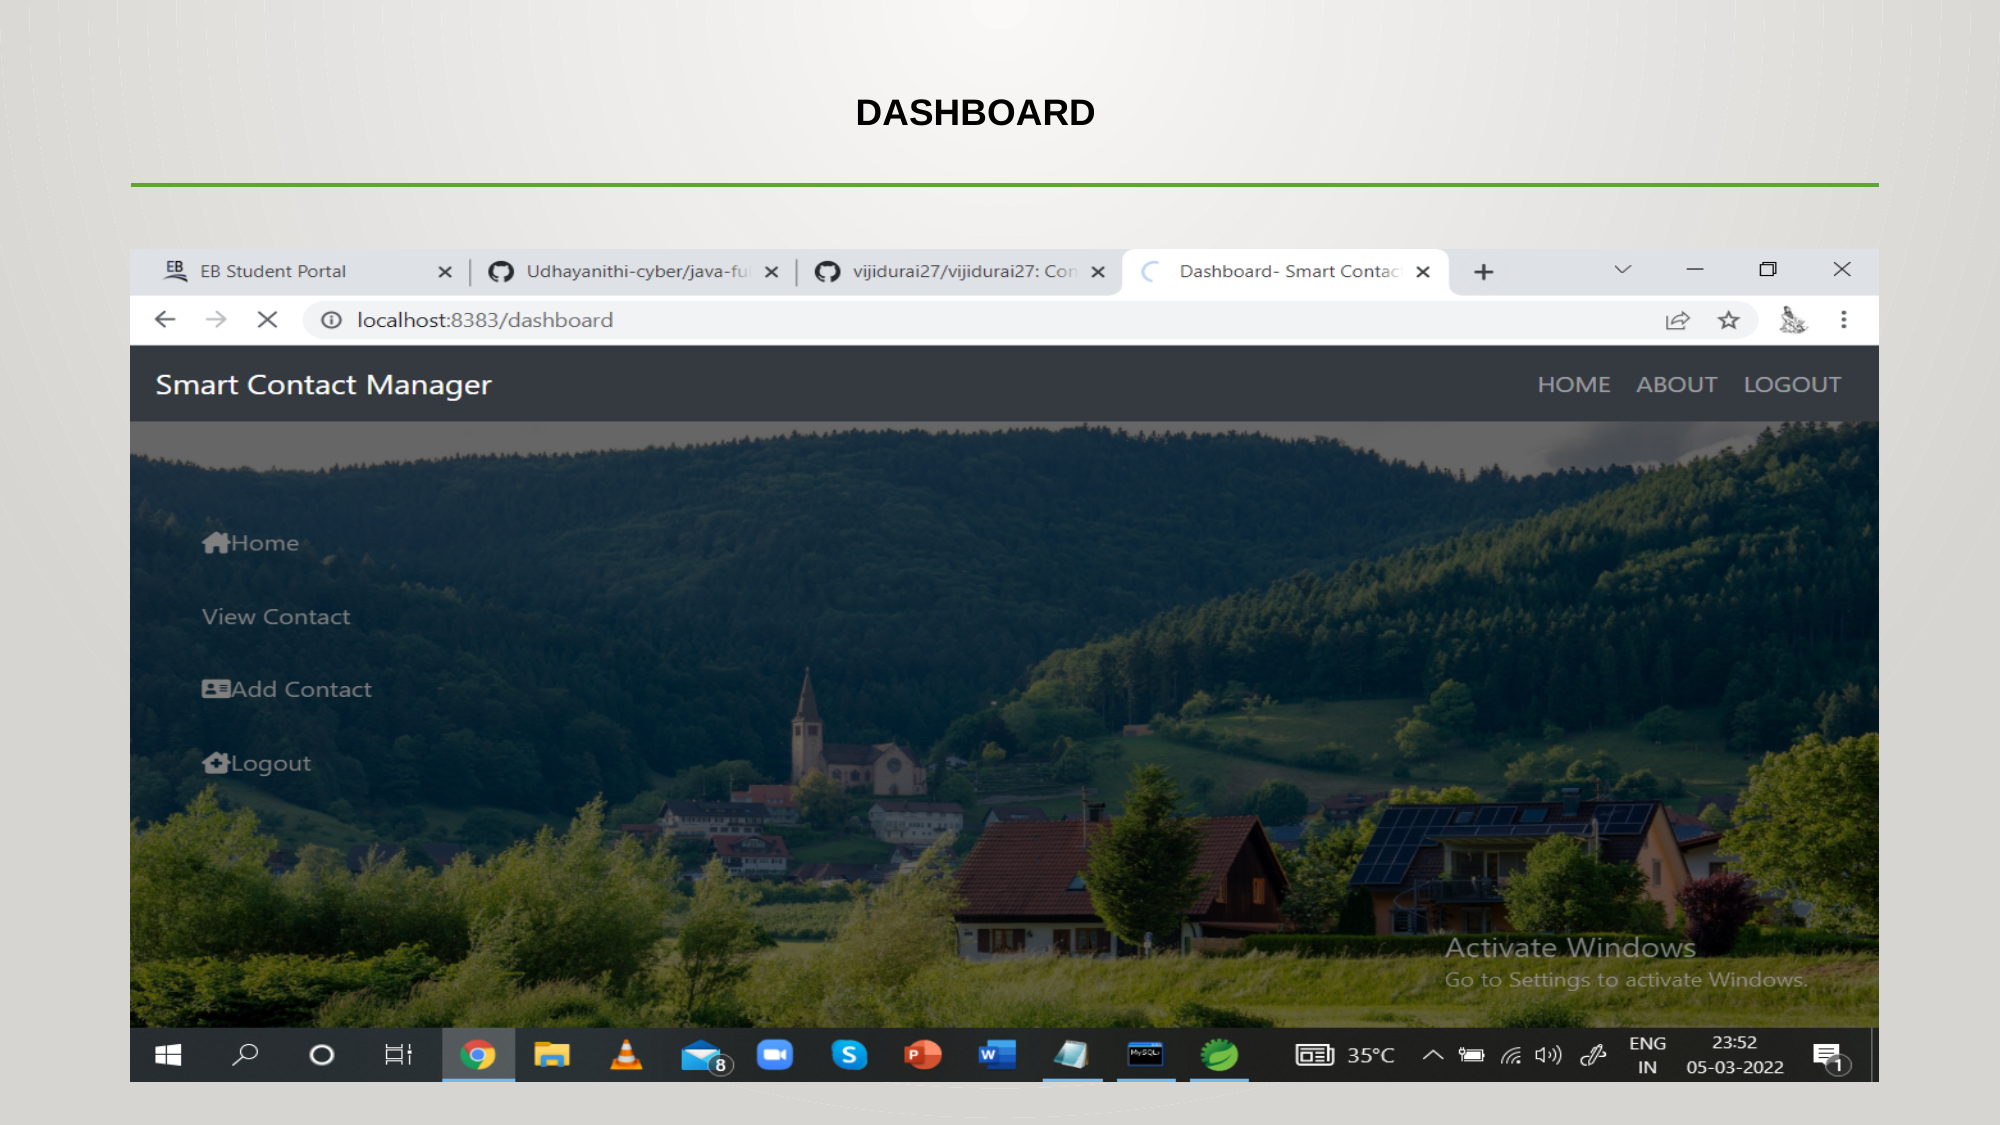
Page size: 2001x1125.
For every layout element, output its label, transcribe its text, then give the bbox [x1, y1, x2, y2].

title DASHBOARD [234, 84, 1718, 183]
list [130, 248, 1880, 1082]
